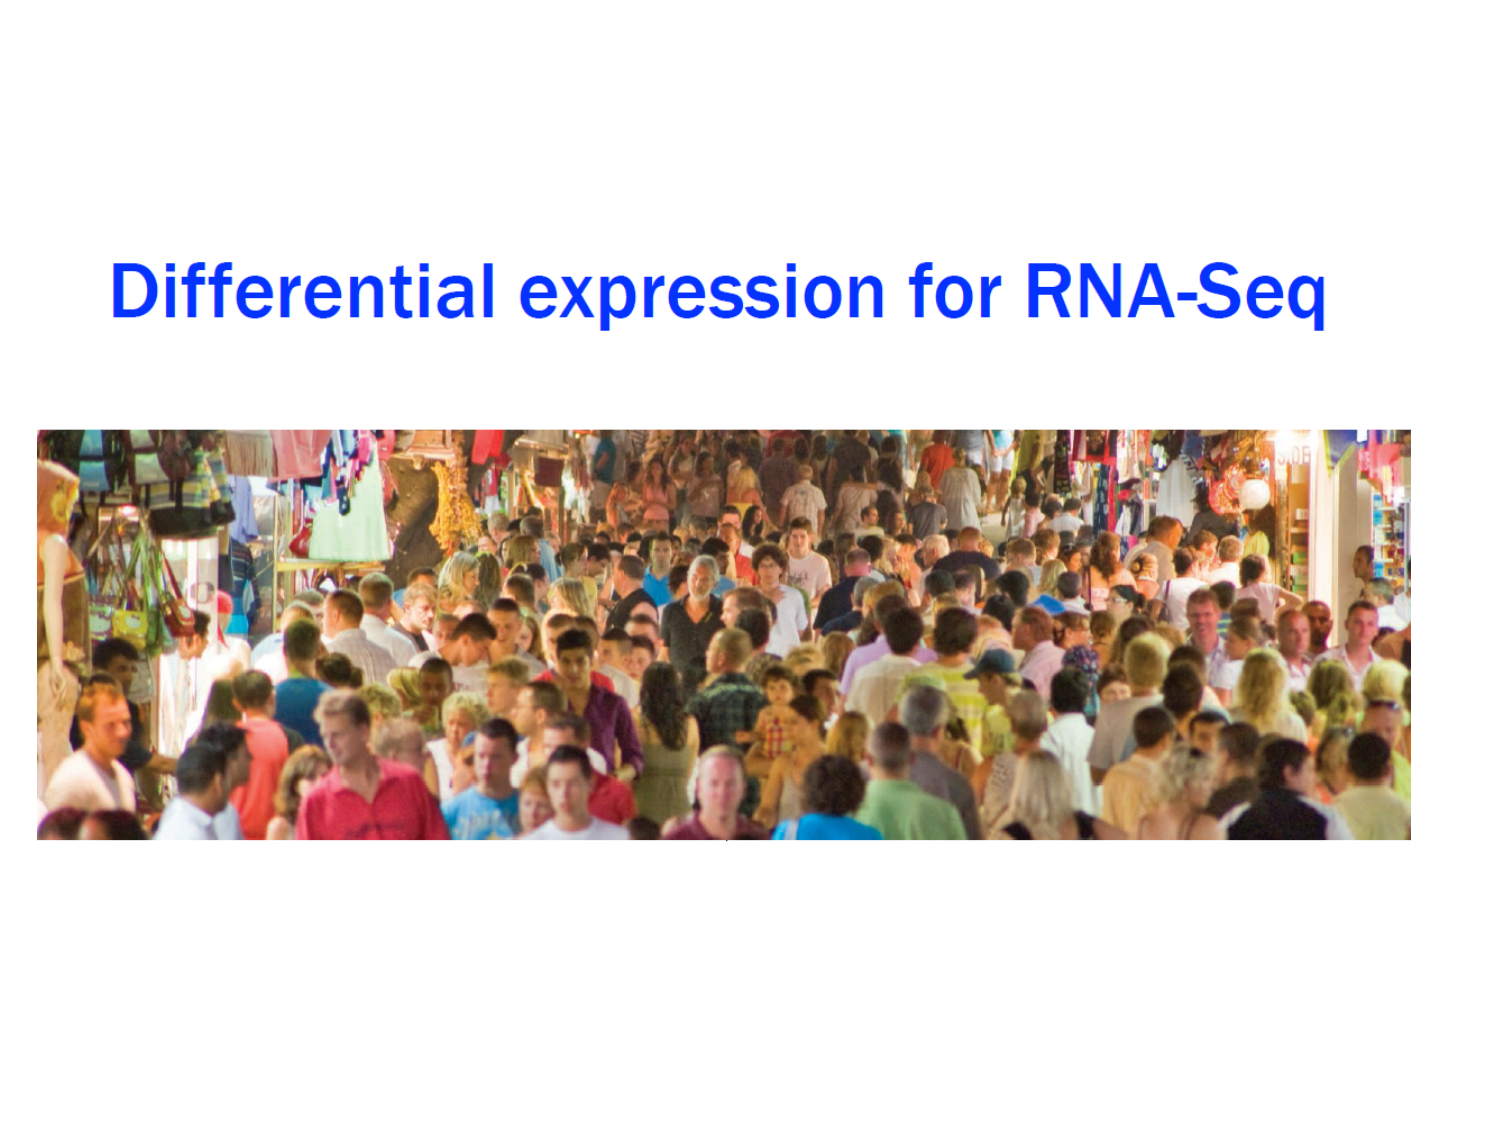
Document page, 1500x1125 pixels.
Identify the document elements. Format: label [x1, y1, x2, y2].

picture [37, 233, 1411, 893]
